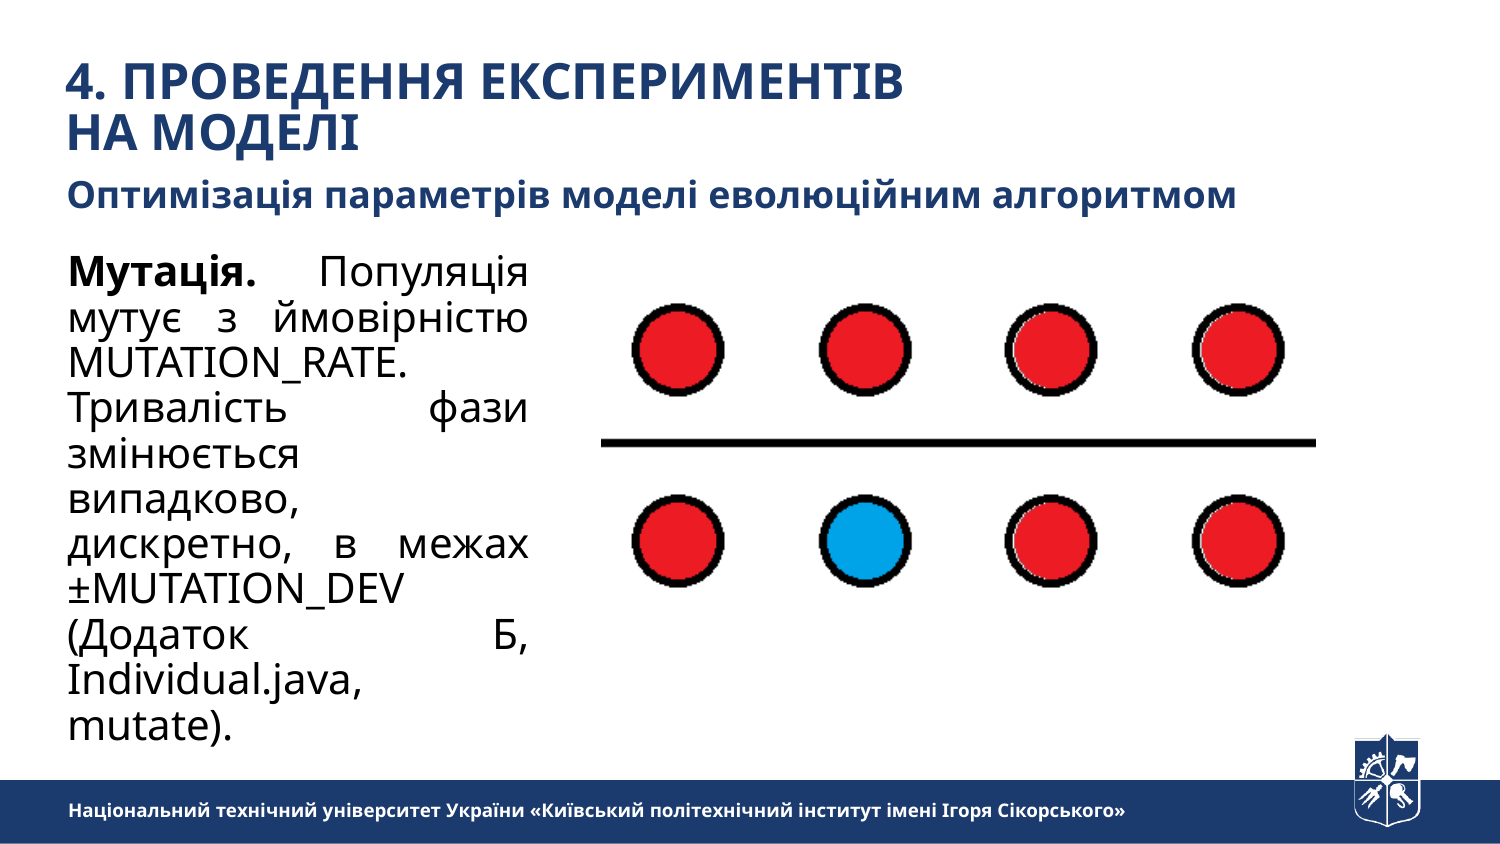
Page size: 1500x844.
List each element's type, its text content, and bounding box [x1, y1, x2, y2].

list Оптимізація параметрів моделі еволюційним алгоритмом [54, 170, 1272, 222]
list Мутація. Популяція мутує з ймовірністю MUTATION_RATE. Тривалість фази змінюється випадково, дискретно, в межах ±MUTATION_DEV (Додаток Б, Individual.java, mutate). [55, 245, 542, 759]
picture [1347, 725, 1427, 832]
picture [601, 289, 1316, 614]
list 4. Проведення експериментів на моделі [53, 53, 959, 169]
